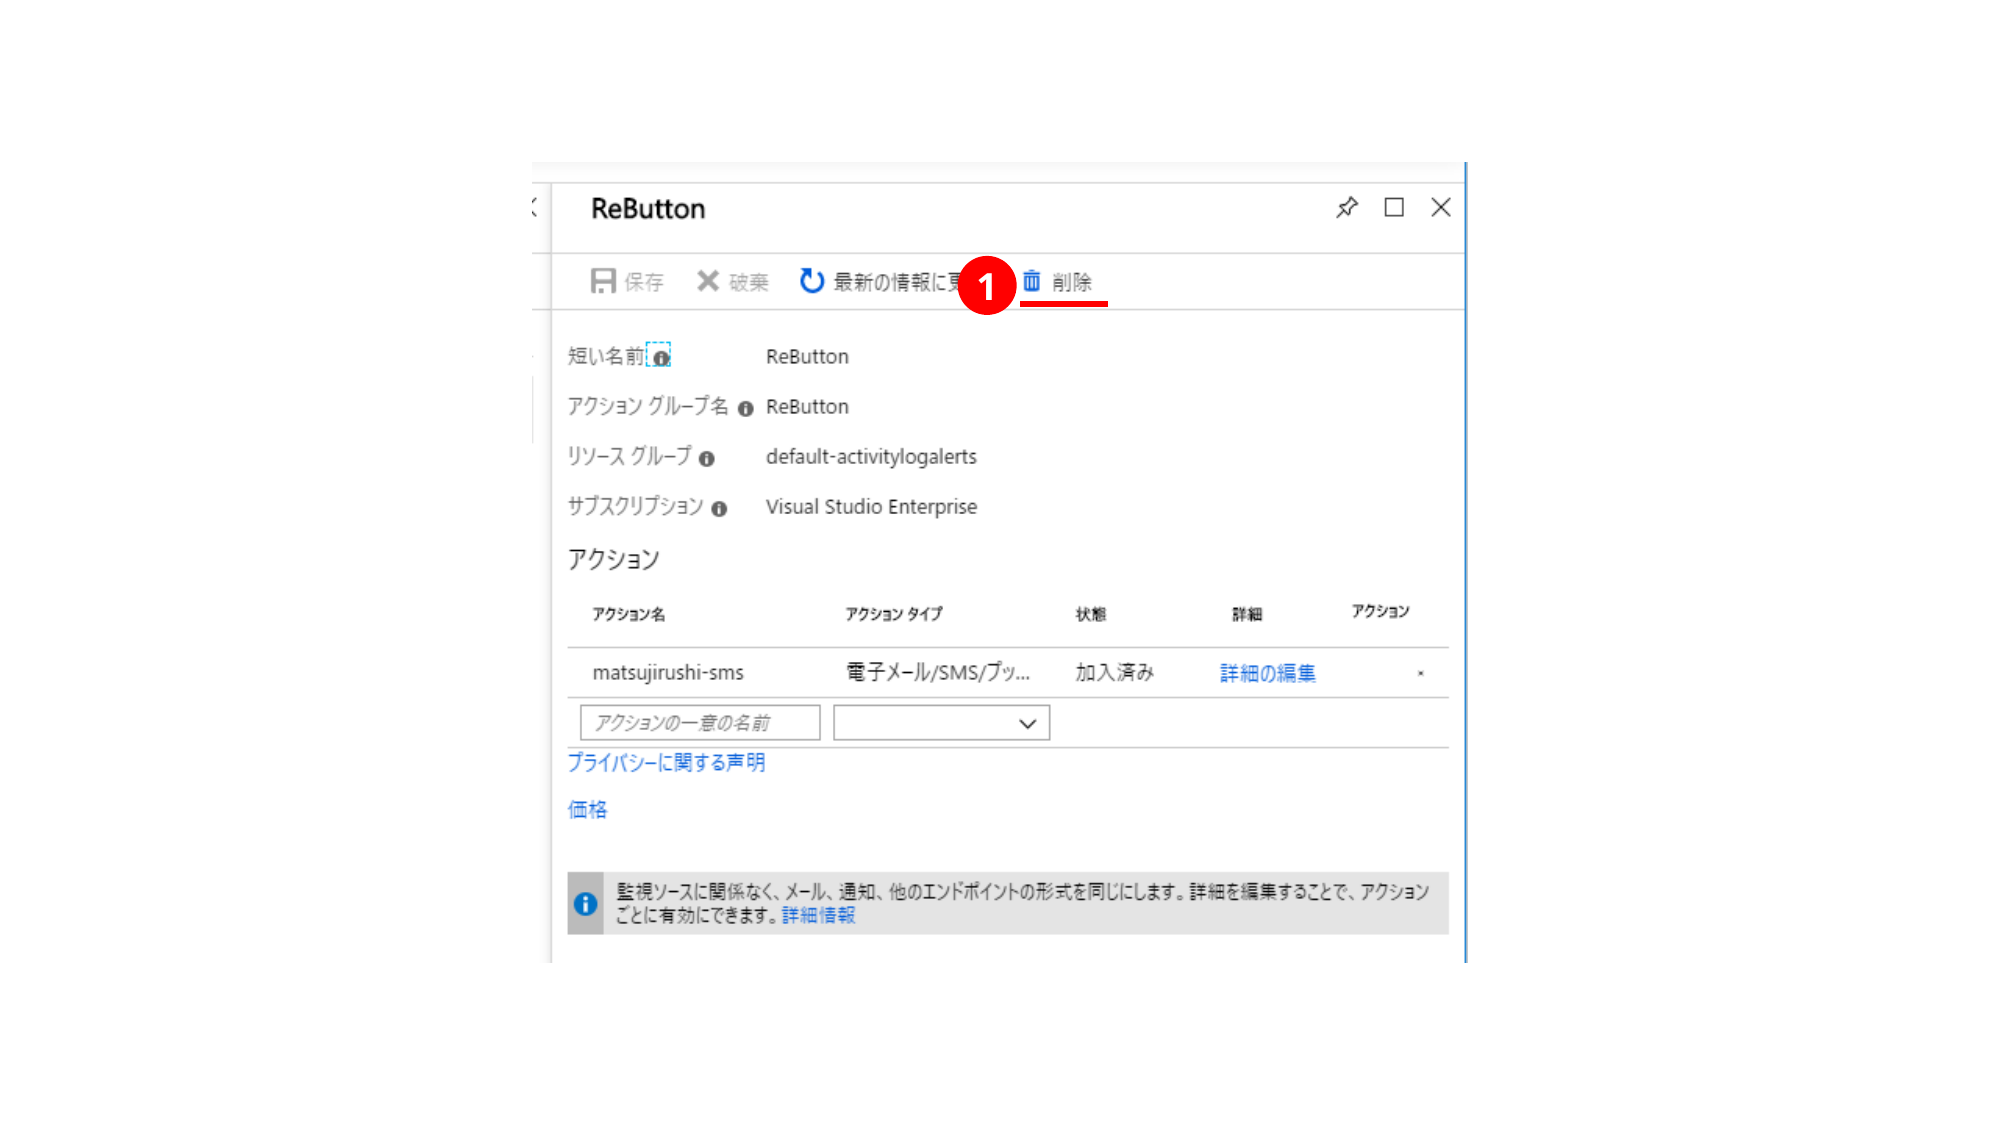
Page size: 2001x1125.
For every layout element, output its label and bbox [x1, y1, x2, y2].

picture [531, 162, 1468, 963]
